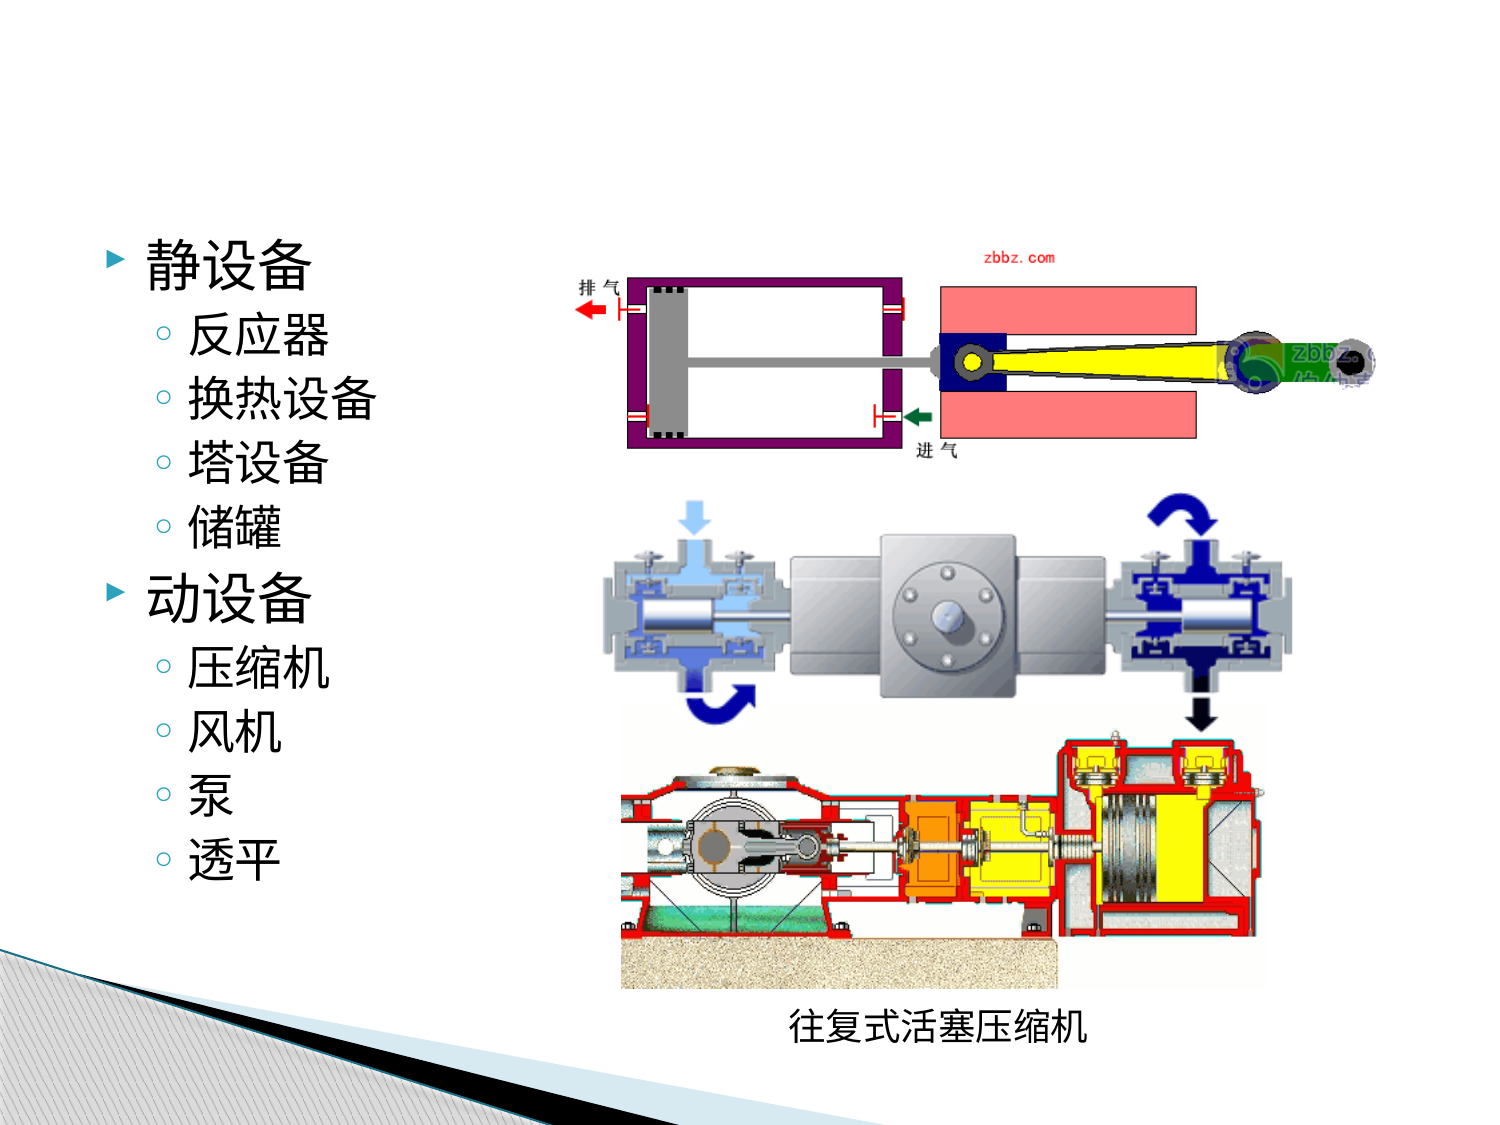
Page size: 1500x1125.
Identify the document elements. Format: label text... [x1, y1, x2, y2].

picture [597, 491, 1301, 990]
list 静设备 反应器 换热设备 塔设备 储罐 动设备 压缩机 风机 泵 透平 [70, 222, 1421, 966]
picture [555, 234, 1500, 490]
text_box 往复式活塞压缩机 [773, 996, 1336, 1056]
